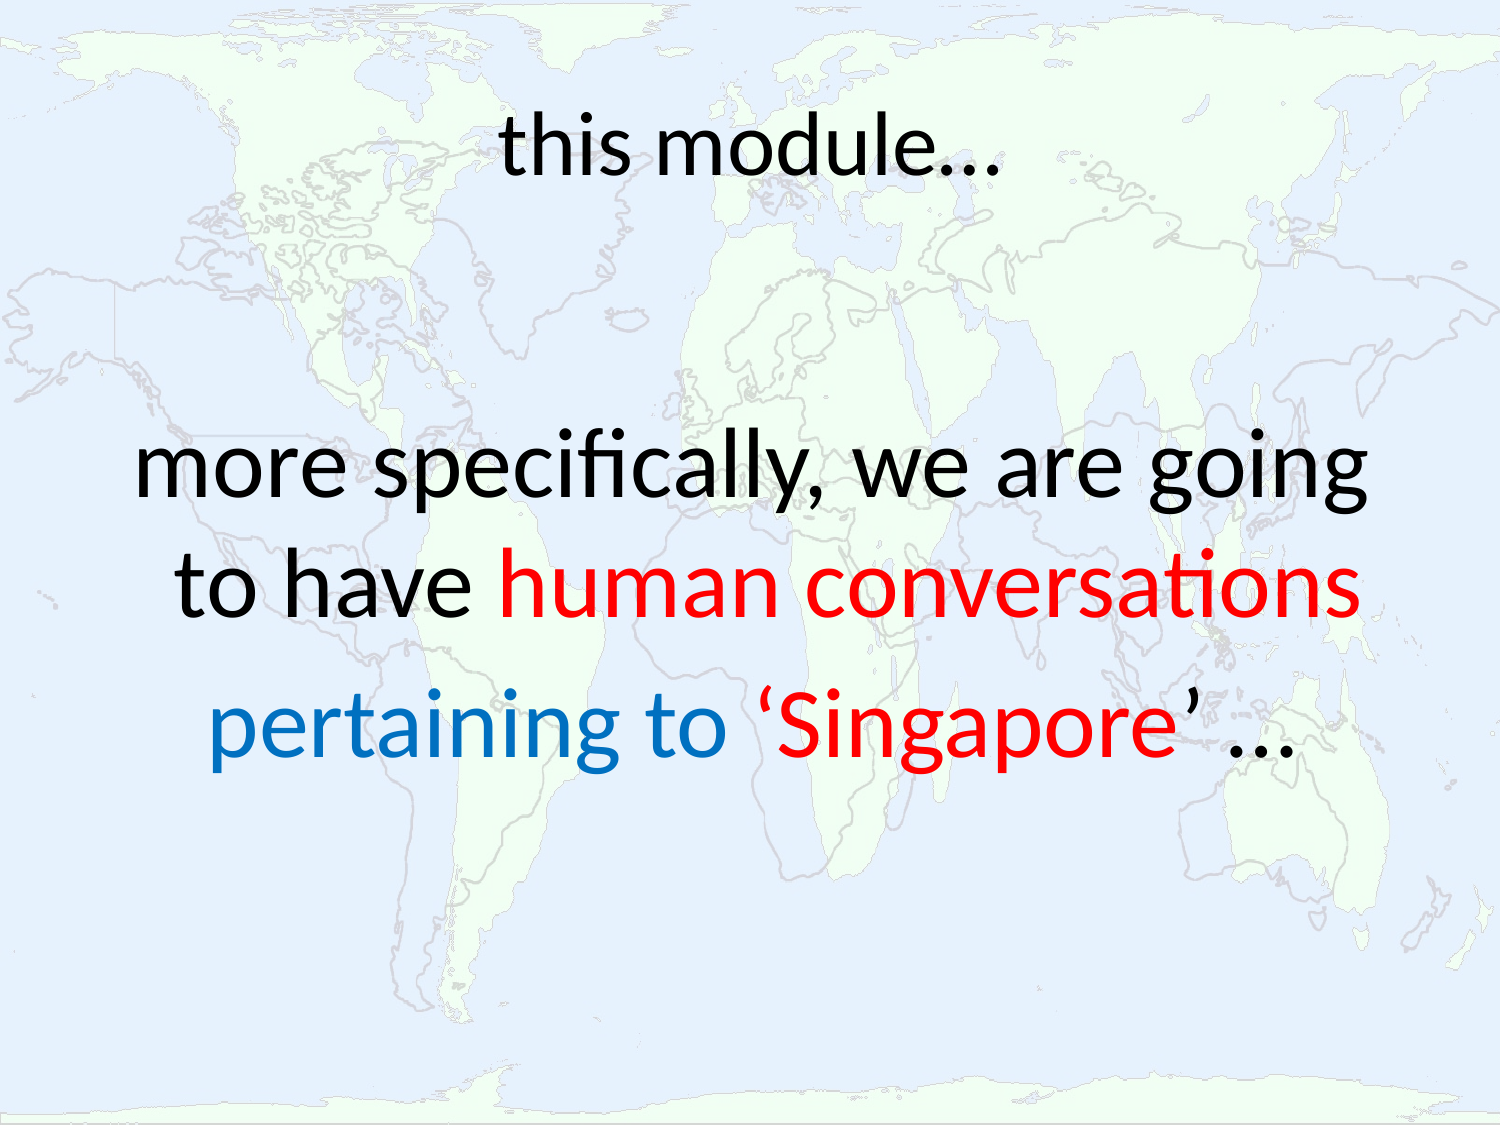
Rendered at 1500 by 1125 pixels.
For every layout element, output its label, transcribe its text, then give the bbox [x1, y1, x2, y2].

list more specifically, we are going to have human conversations pertaining to ‘Singapore’ … [76, 196, 1427, 939]
title this module… [75, 45, 1425, 233]
